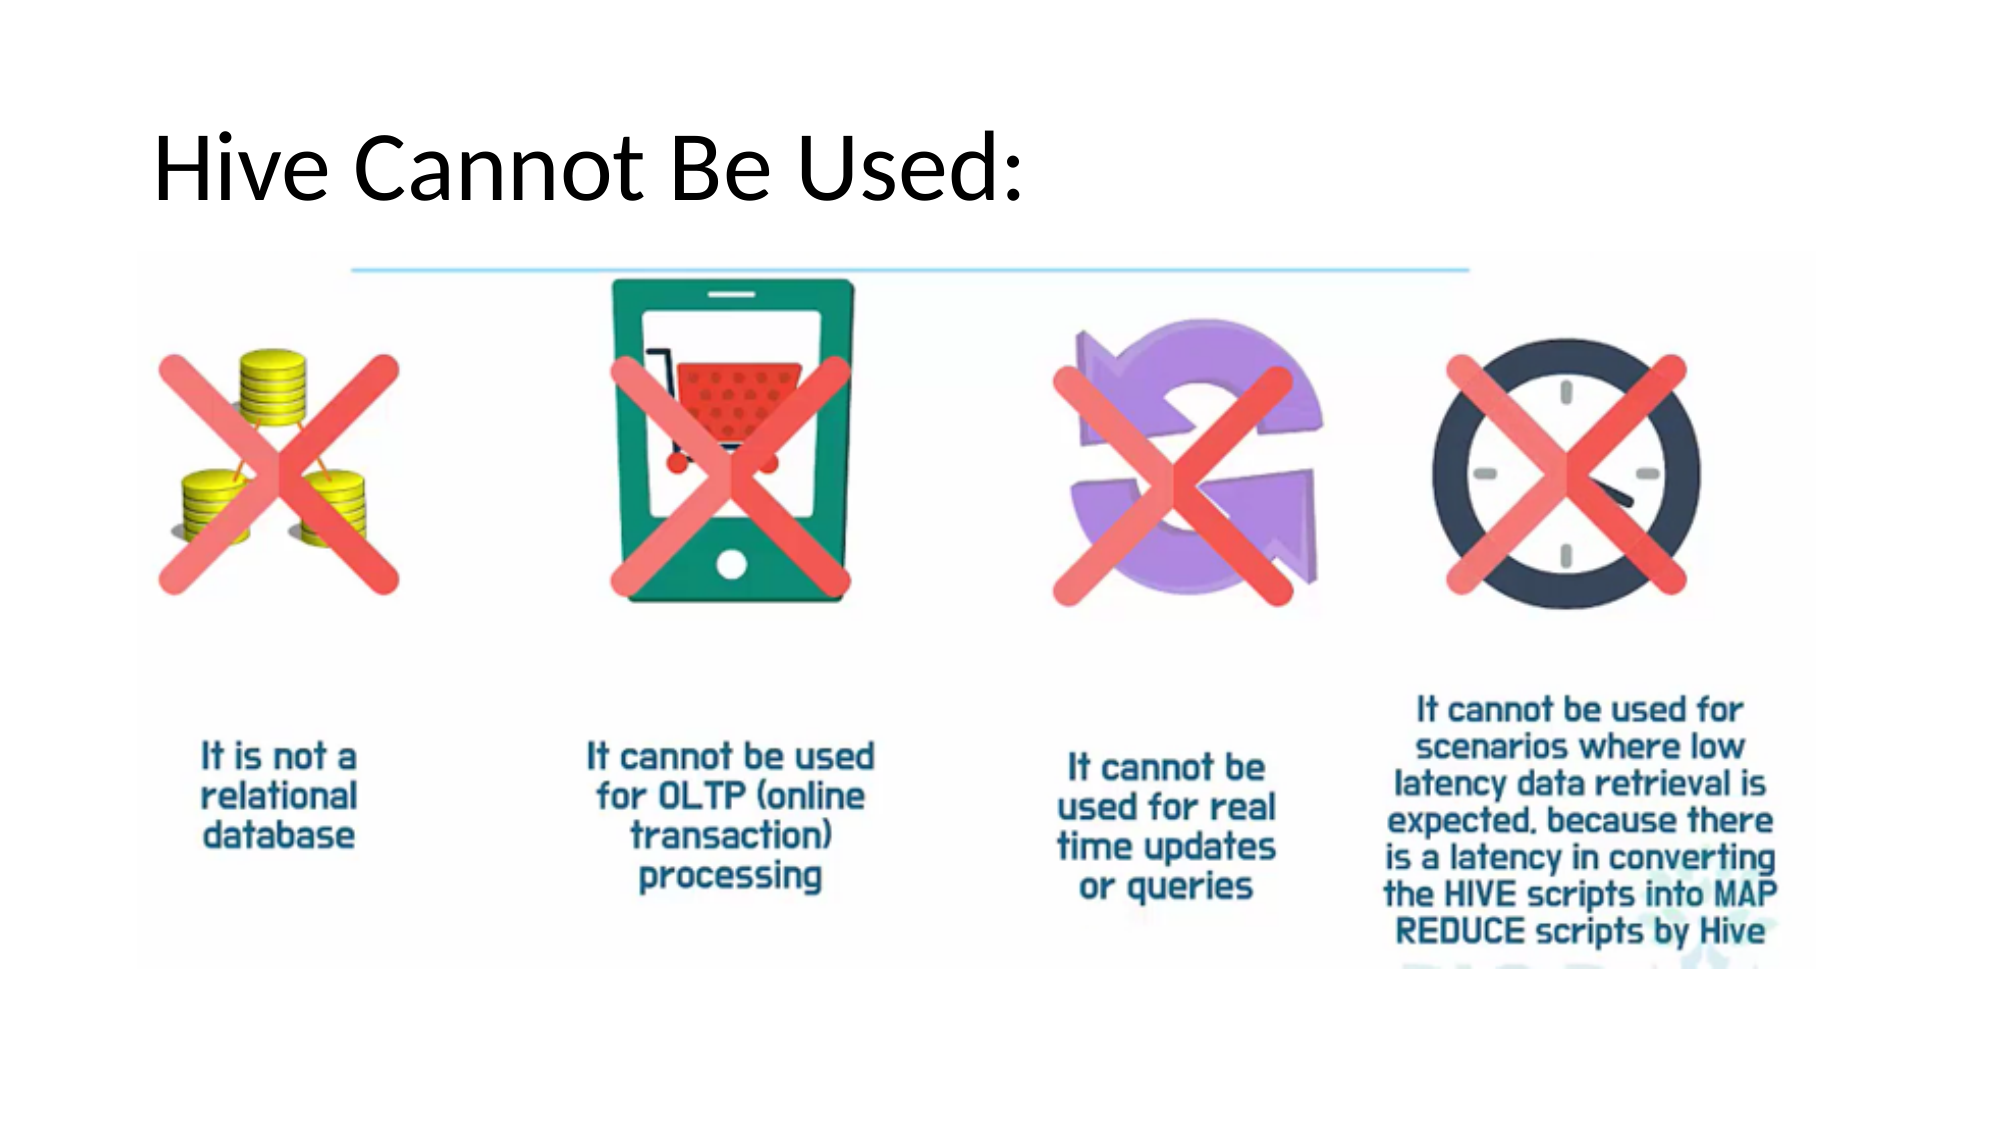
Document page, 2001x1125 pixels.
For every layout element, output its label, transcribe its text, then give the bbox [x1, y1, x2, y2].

picture [137, 251, 1816, 969]
title Hive Cannot Be Used: [137, 59, 1863, 278]
